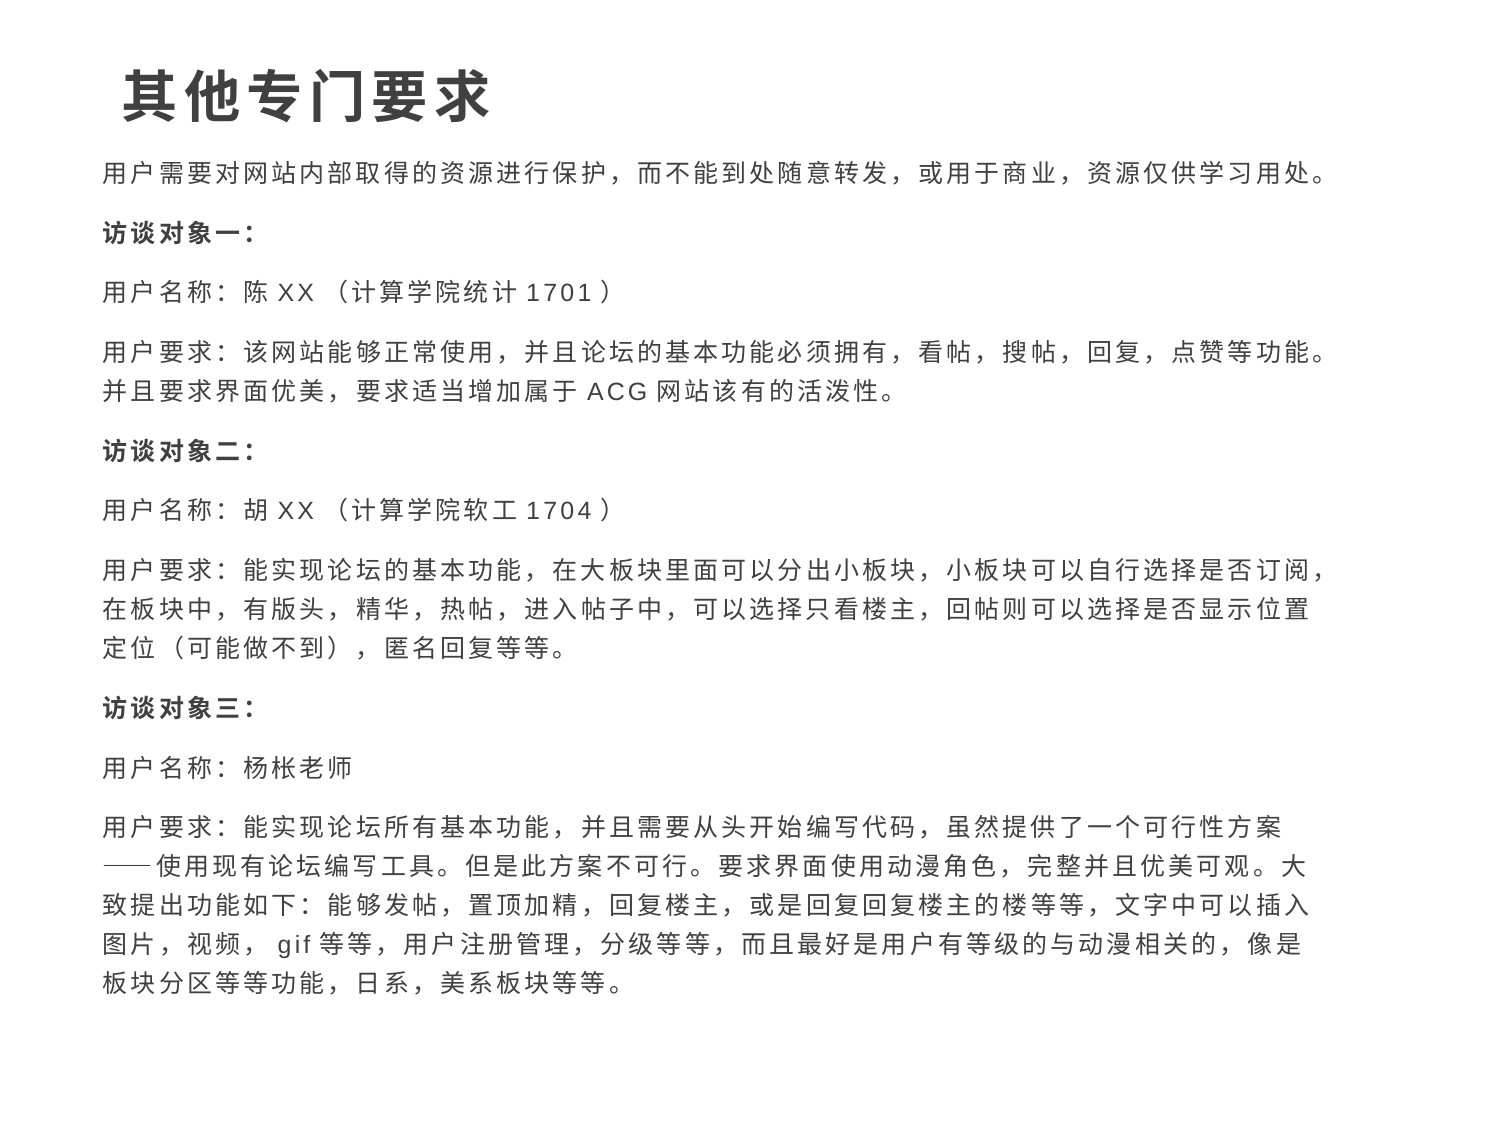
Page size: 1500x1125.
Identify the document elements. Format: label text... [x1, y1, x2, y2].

text_box 用户需要对网站内部取得的资源进行保护，而不能到处随意转发，或用于商业，资源仅供学习用处。 访谈对象一： 用户名称：陈XX（计算学院统计1701） 用户要求：该网站能够正常使用，并且论坛的基本功能必须拥有，看帖，搜帖，回复，点赞等功能。并且要求界面优美，要求适当增加属于ACG网站该有的活泼性。 访谈对象二： 用户名称：胡XX（计算学院软工1704） 用户要求：能实现论坛的基本功能，在大板块里面可以分出小板块，小板块可以自行选择是否订阅，在板块中，有版头，精华，热帖，进入帖子中，可以选择只看楼主，回帖则可以选择是否显示位置定位（可能做不到），匿名回复等等。 访谈对象三： 用户名称：杨枨老师 用户要求：能实现论坛所有基本功能，并且需要从头开始编写代码，虽然提供了一个可行性方案——使用现有论坛编写工具。但是此方案不可行。要求界面使用动漫角色，完整并且优美可观。大致提出功能如下：能够发帖，置顶加精，回复楼主，或是回复回复楼主的楼等等，文字中可以插入图片，视频，gif等等，用户注册管理，分级等等，而且最好是用户有等级的与动漫相关的，像是板块分区等等功能，日系，美系板块等等。 [90, 148, 1329, 1094]
text_box 其他专门要求 [109, 56, 557, 134]
